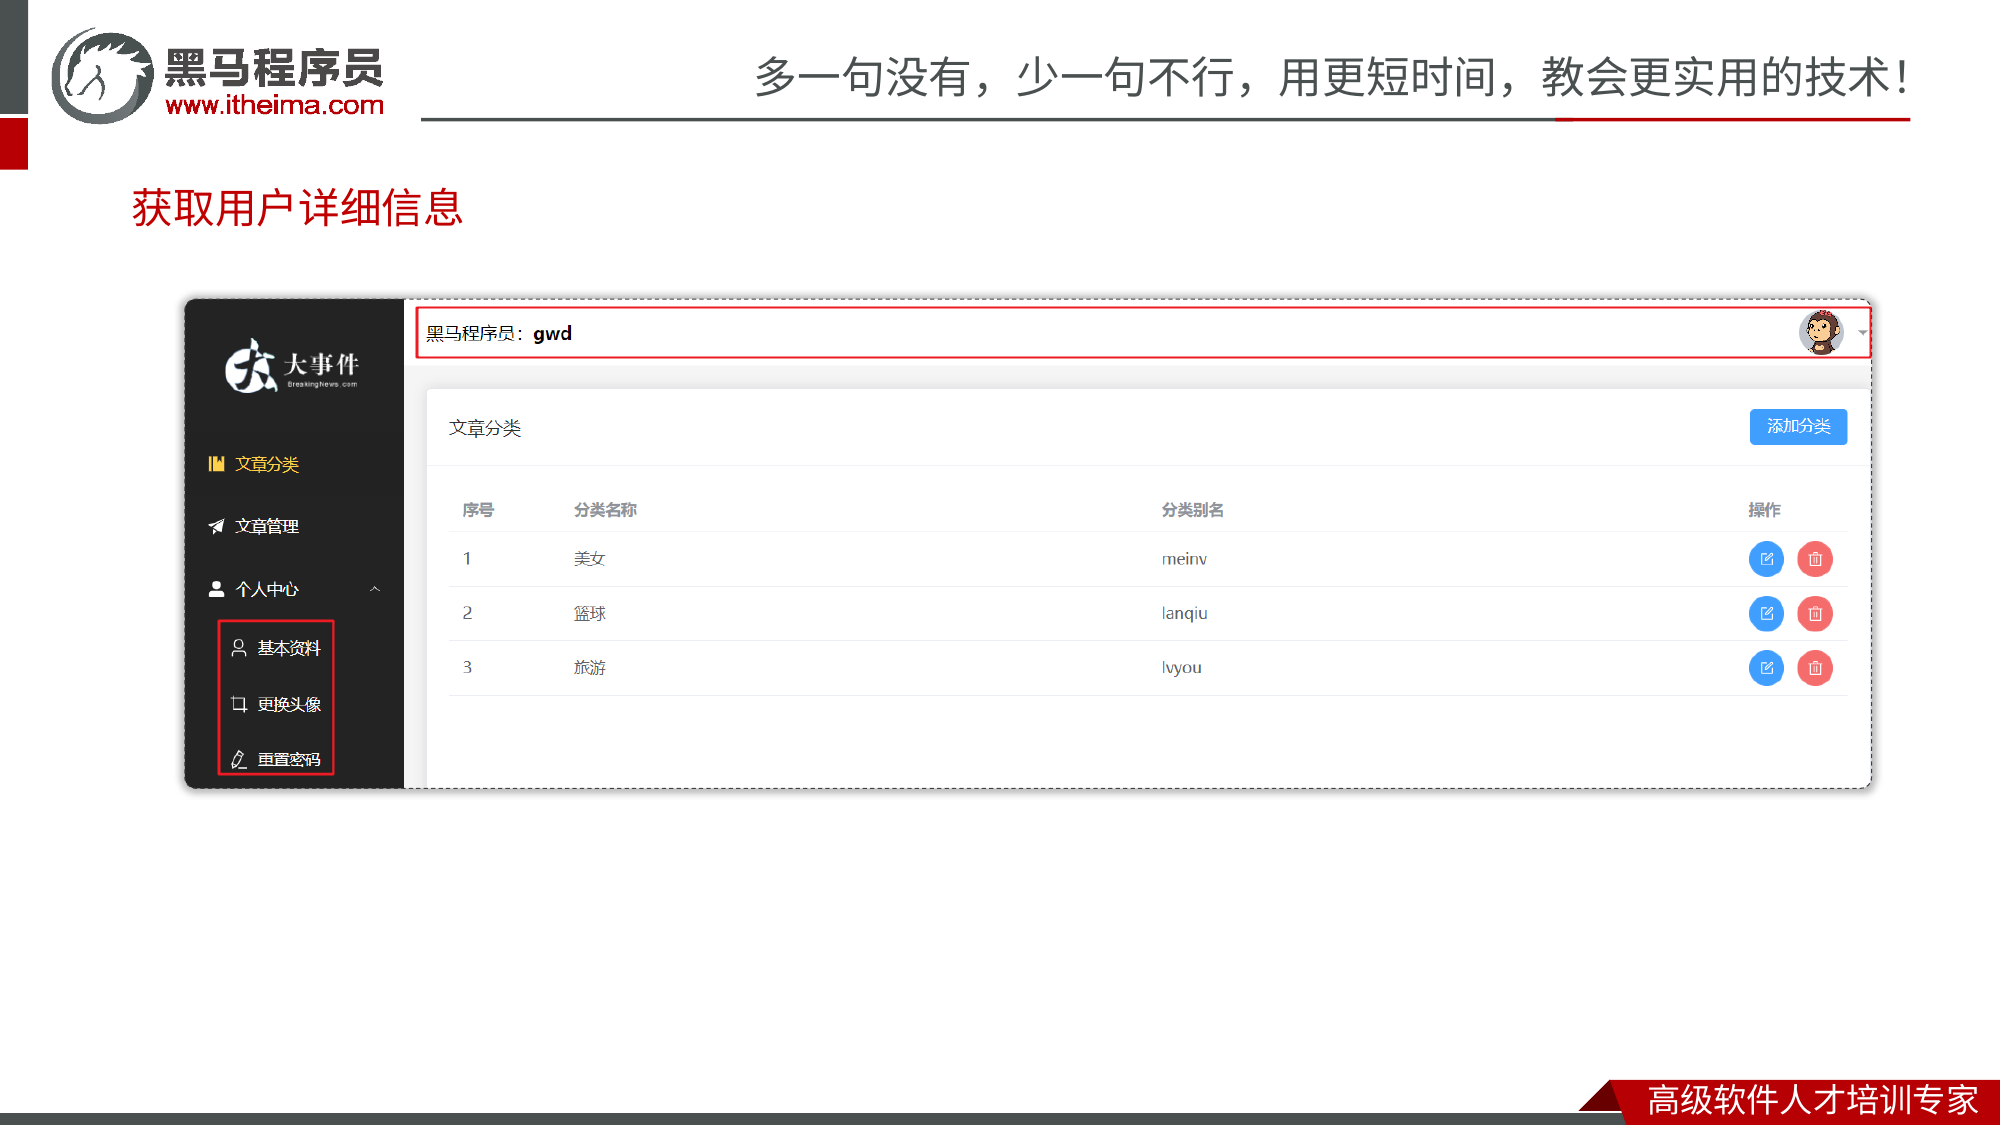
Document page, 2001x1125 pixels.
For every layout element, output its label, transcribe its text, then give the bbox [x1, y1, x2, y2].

title 获取用户详细信息 [116, 164, 1872, 250]
picture [50, 26, 384, 125]
picture [184, 298, 1872, 789]
